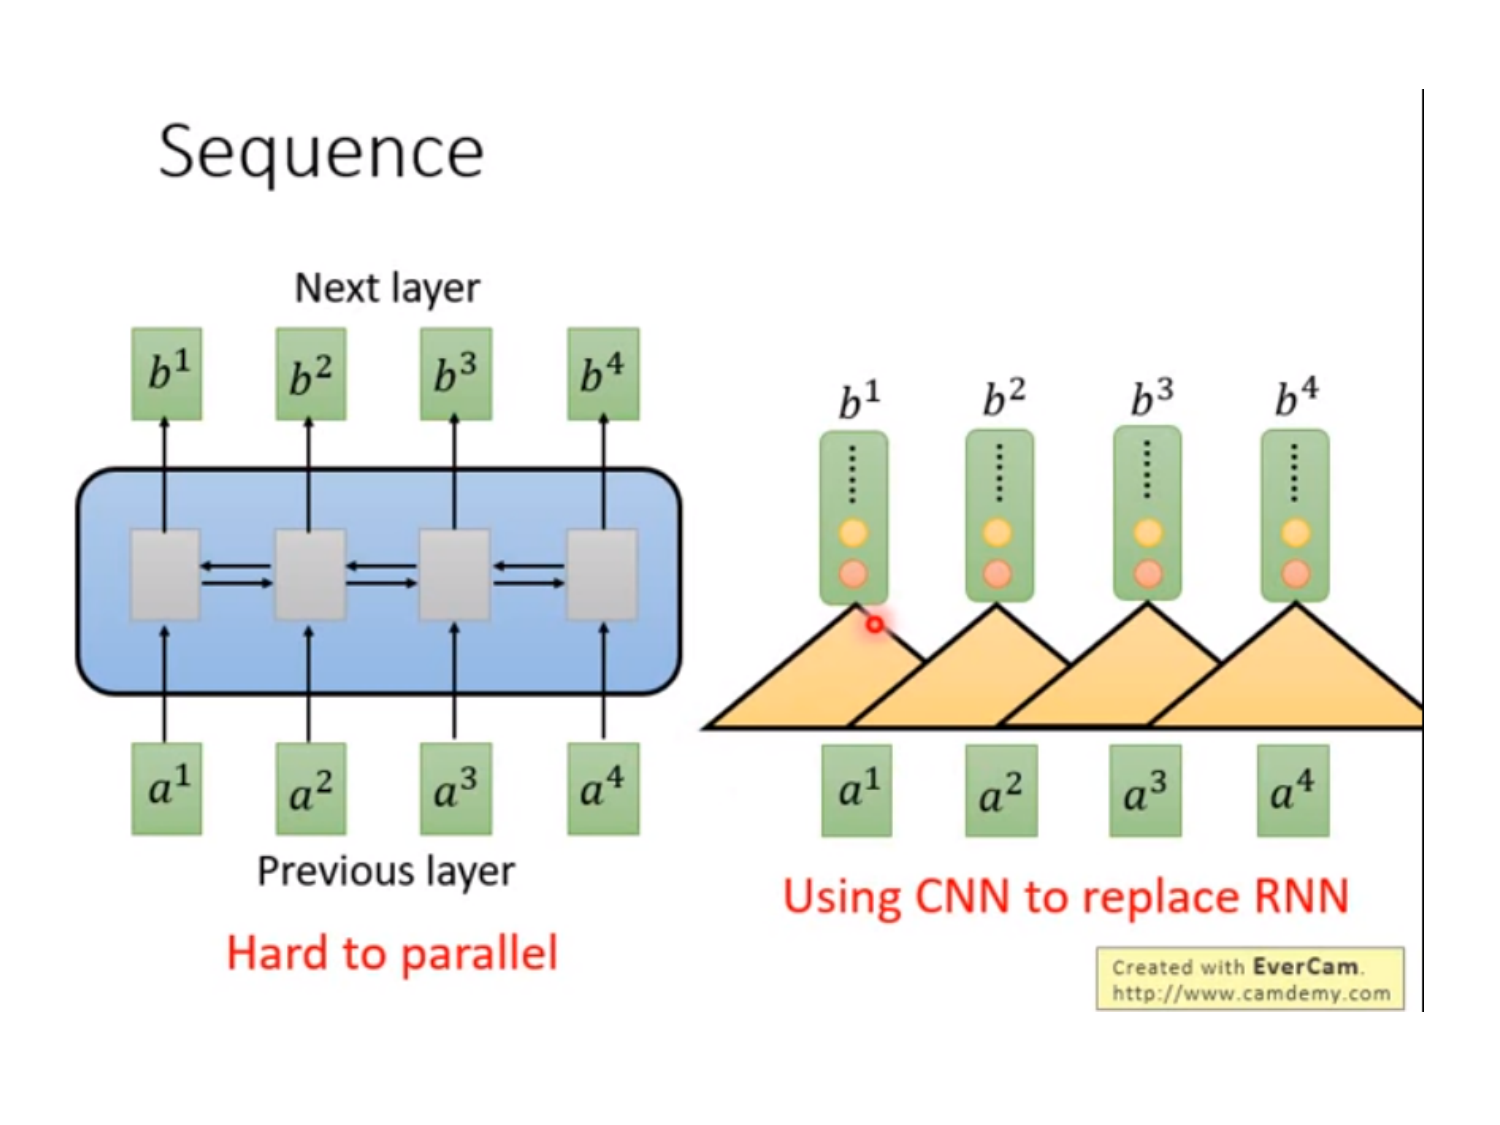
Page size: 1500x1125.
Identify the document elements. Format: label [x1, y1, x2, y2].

picture [64, 89, 1424, 1012]
